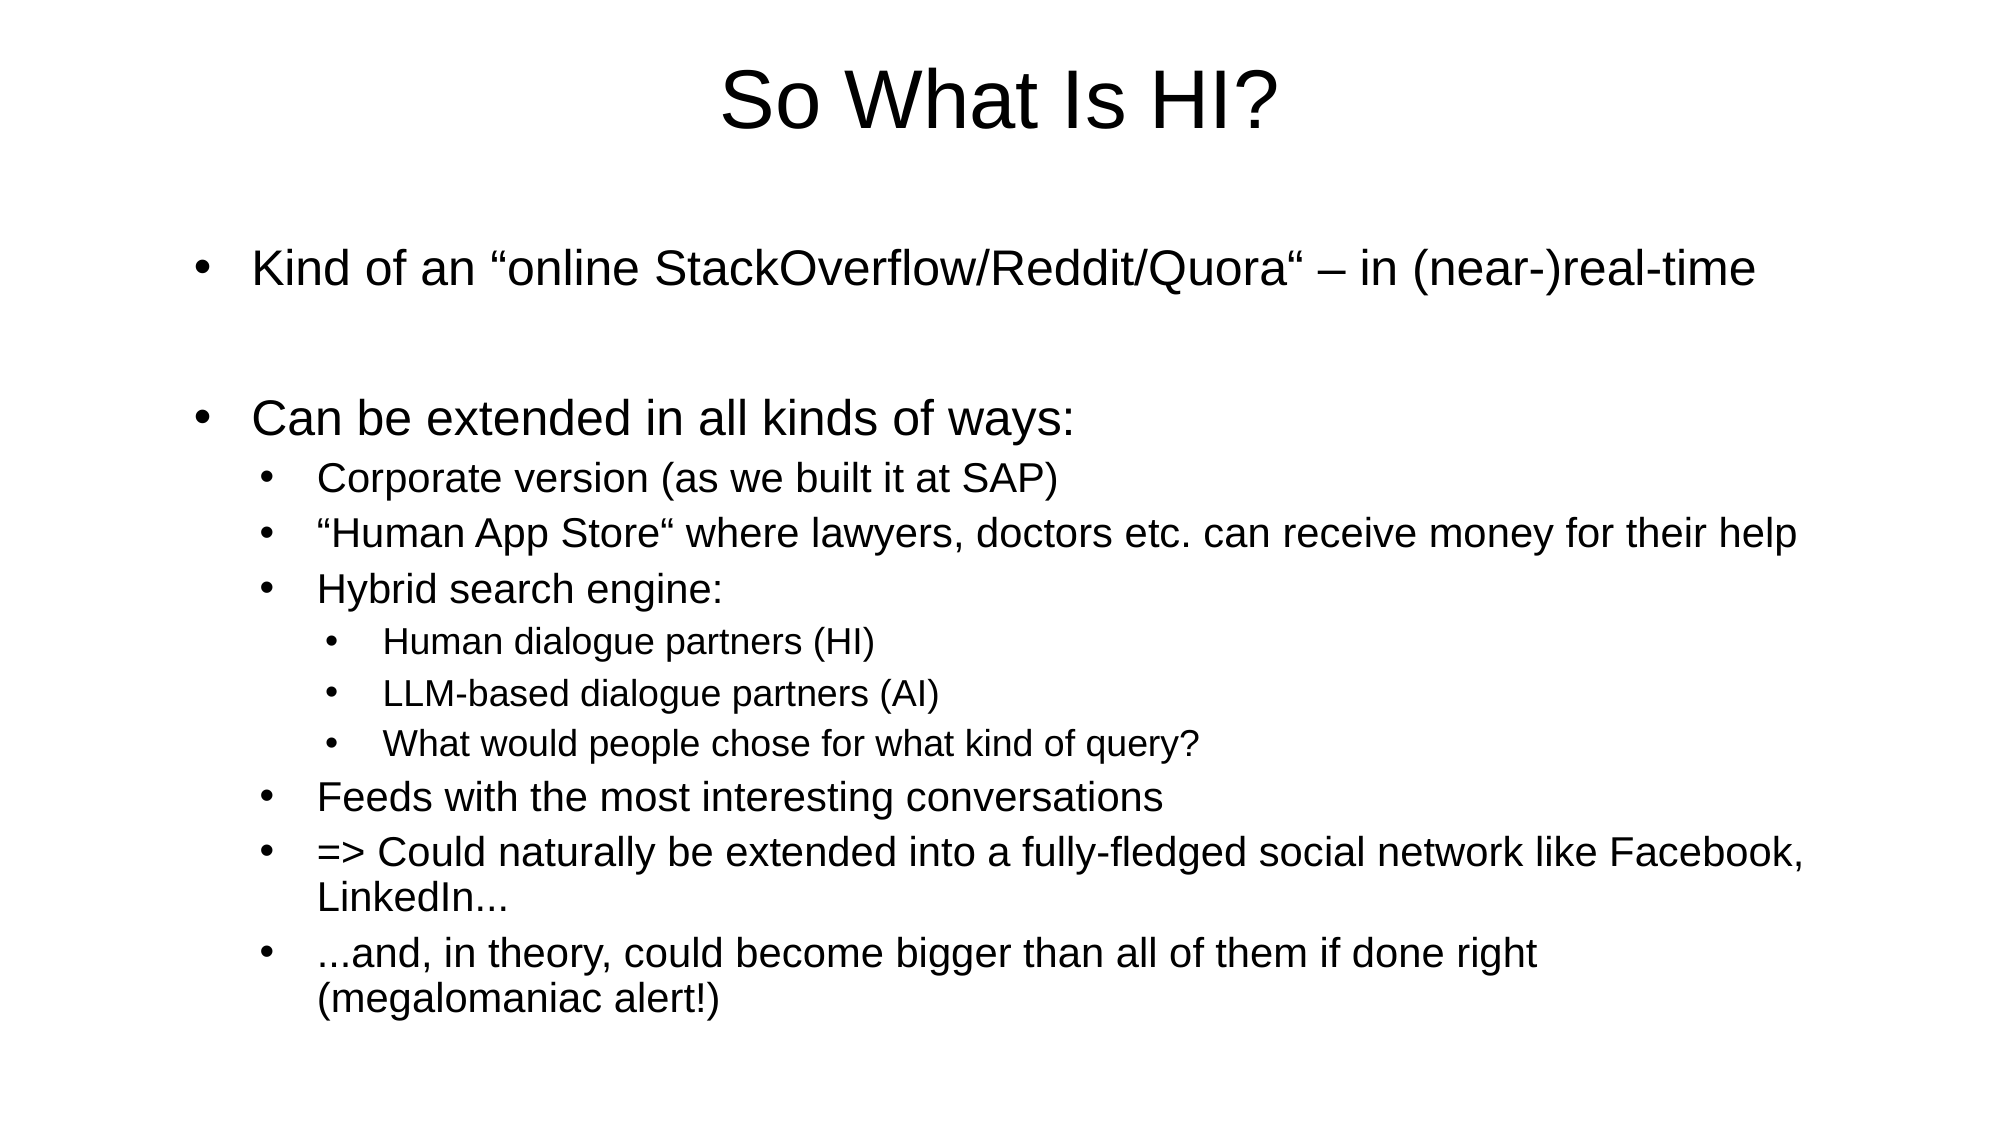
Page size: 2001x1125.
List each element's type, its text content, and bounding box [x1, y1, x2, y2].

subtitle Kind of an “online StackOverflow/Reddit/Quora“ – in (near-)real-time Can be extended in all kinds of ways: Corporate version (as we built it at SAP) “Human App Store“ where lawyers, doctors etc. can receive money for their help Hybrid search engine: Human dialogue partners (HI) LLM-based dialogue partners (AI) What would people chose for what kind of query? Feeds with the most interesting conversations => Could naturally be extended into a fully-fledged social network like Facebook, LinkedIn... ...and, in theory, could become bigger than all of them if done right (megalomaniac alert!) [178, 234, 1822, 1061]
title So What Is HI? [95, 43, 1905, 154]
